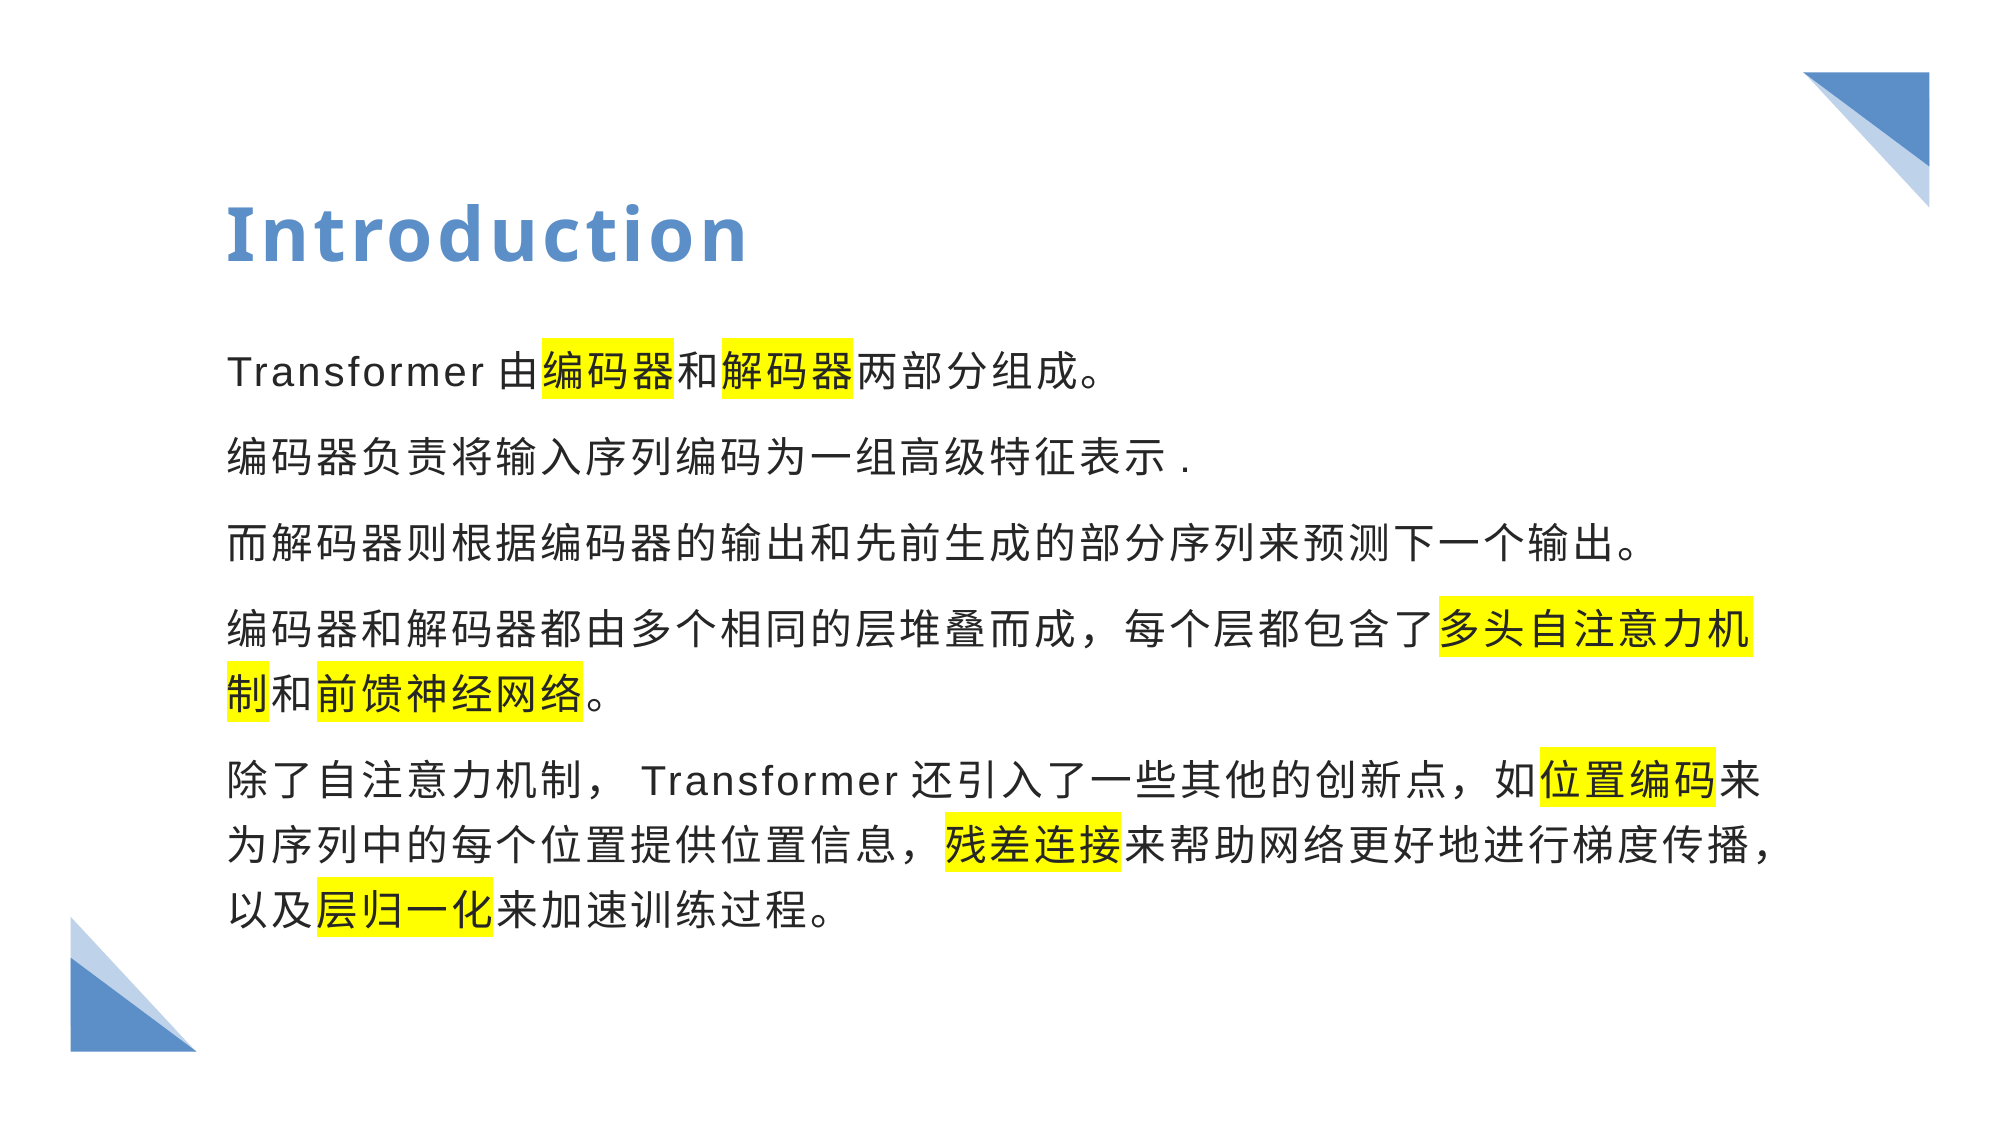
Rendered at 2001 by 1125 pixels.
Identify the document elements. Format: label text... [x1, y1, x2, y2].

title Introduction [210, 172, 1790, 292]
list Transformer由编码器和解码器两部分组成。 编码器负责将输入序列编码为一组高级特征表示. 而解码器则根据编码器的输出和先前生成的部分序列来预测下一个输出。 编码器和解码器都由多个相同的层堆叠而成，每个层都包含了多头自注意力机制和前馈神经网络。 除了自注意力机制，Transformer还引入了一些其他的创新点，如位置编码来为序列中的每个位置提供位置信息，残差连接来帮助网络更好地进行梯度传播，以及层归一化来加速训练过程。 [210, 329, 1790, 969]
